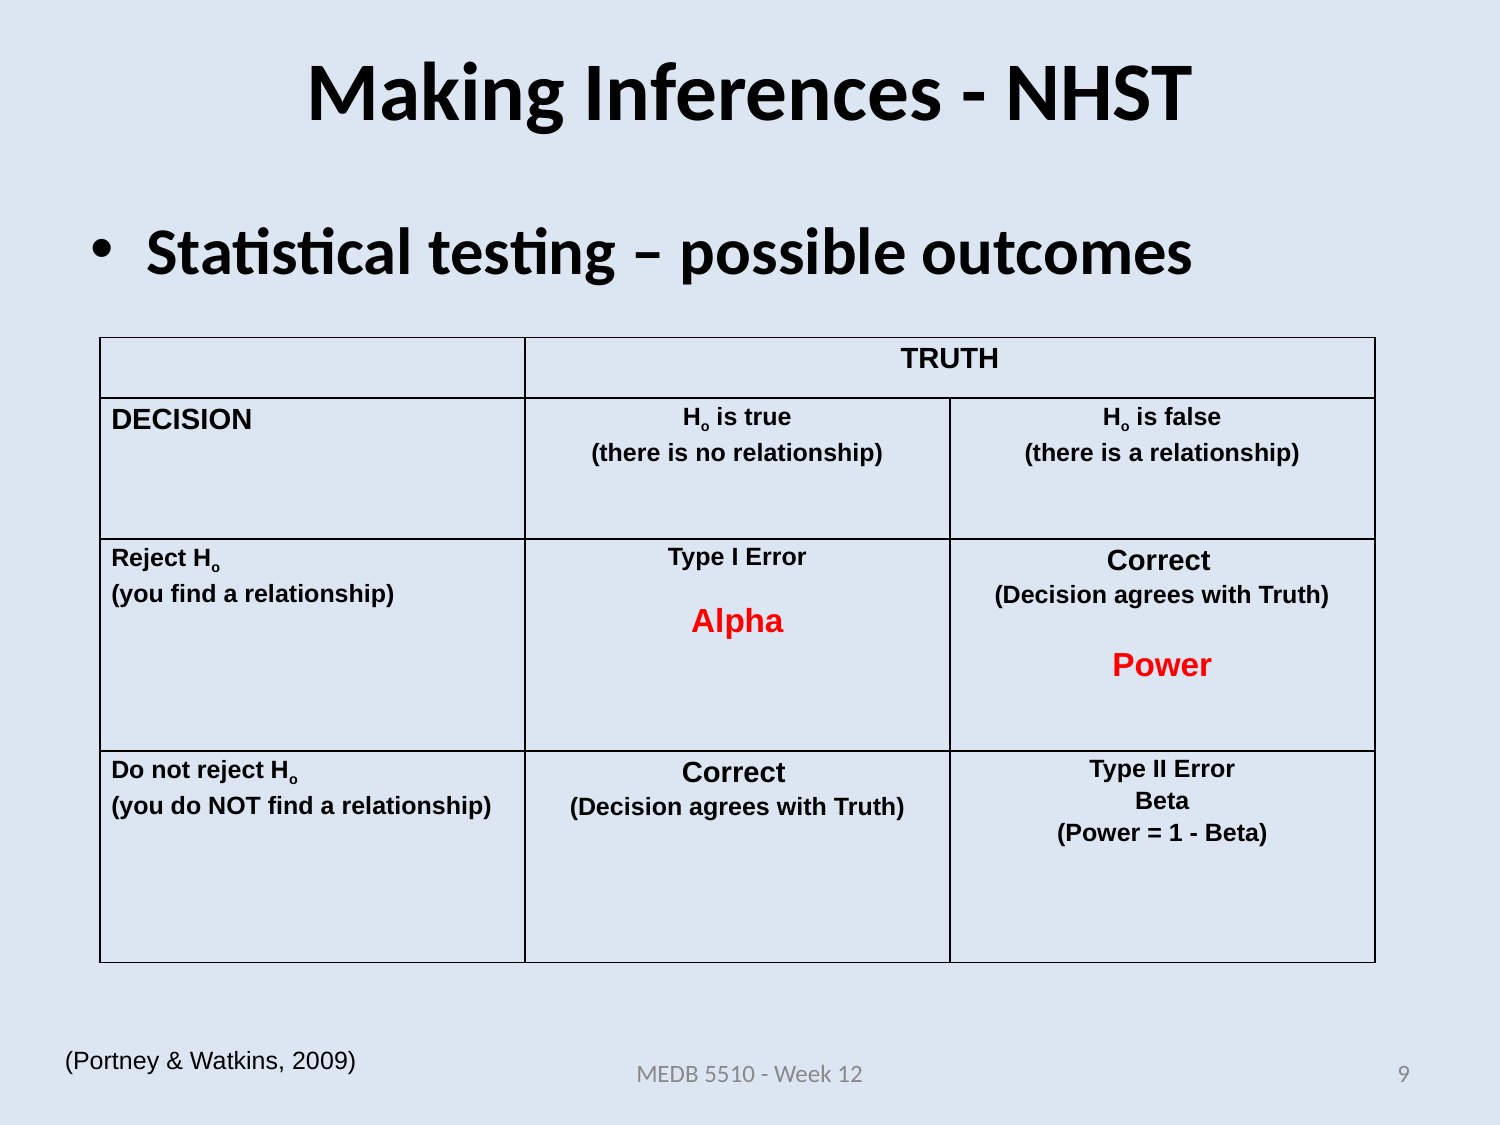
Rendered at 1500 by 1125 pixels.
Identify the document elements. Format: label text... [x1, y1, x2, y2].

table_cell Type I Error Alpha [526, 540, 949, 750]
title Making Inferences - NHST [75, 0, 1425, 175]
list Statistical testing – possible outcomes [75, 200, 1425, 350]
table_cell Ho is false (there is a relationship) [951, 399, 1374, 538]
text_box (Portney & Watkins, 2009) [49, 1037, 438, 1083]
table_cell Type II Error Beta (Power = 1 - Beta) [951, 752, 1374, 962]
table_cell DECISION [101, 399, 524, 538]
table_header TRUTH [526, 350, 1374, 397]
table_cell Correct (Decision agrees with Truth) [526, 752, 949, 962]
table_header [101, 350, 524, 397]
table_cell Ho is true (there is no relationship) [526, 399, 949, 538]
footer MEDB 5510 - Week 12 [512, 1042, 988, 1103]
table_cell Do not reject Ho (you do NOT find a relationship) [101, 752, 524, 962]
slide_number 9 [1074, 1042, 1425, 1103]
table_cell Correct (Decision agrees with Truth) Power [951, 540, 1374, 750]
table_cell Reject Ho (you find a relationship) [101, 540, 524, 750]
